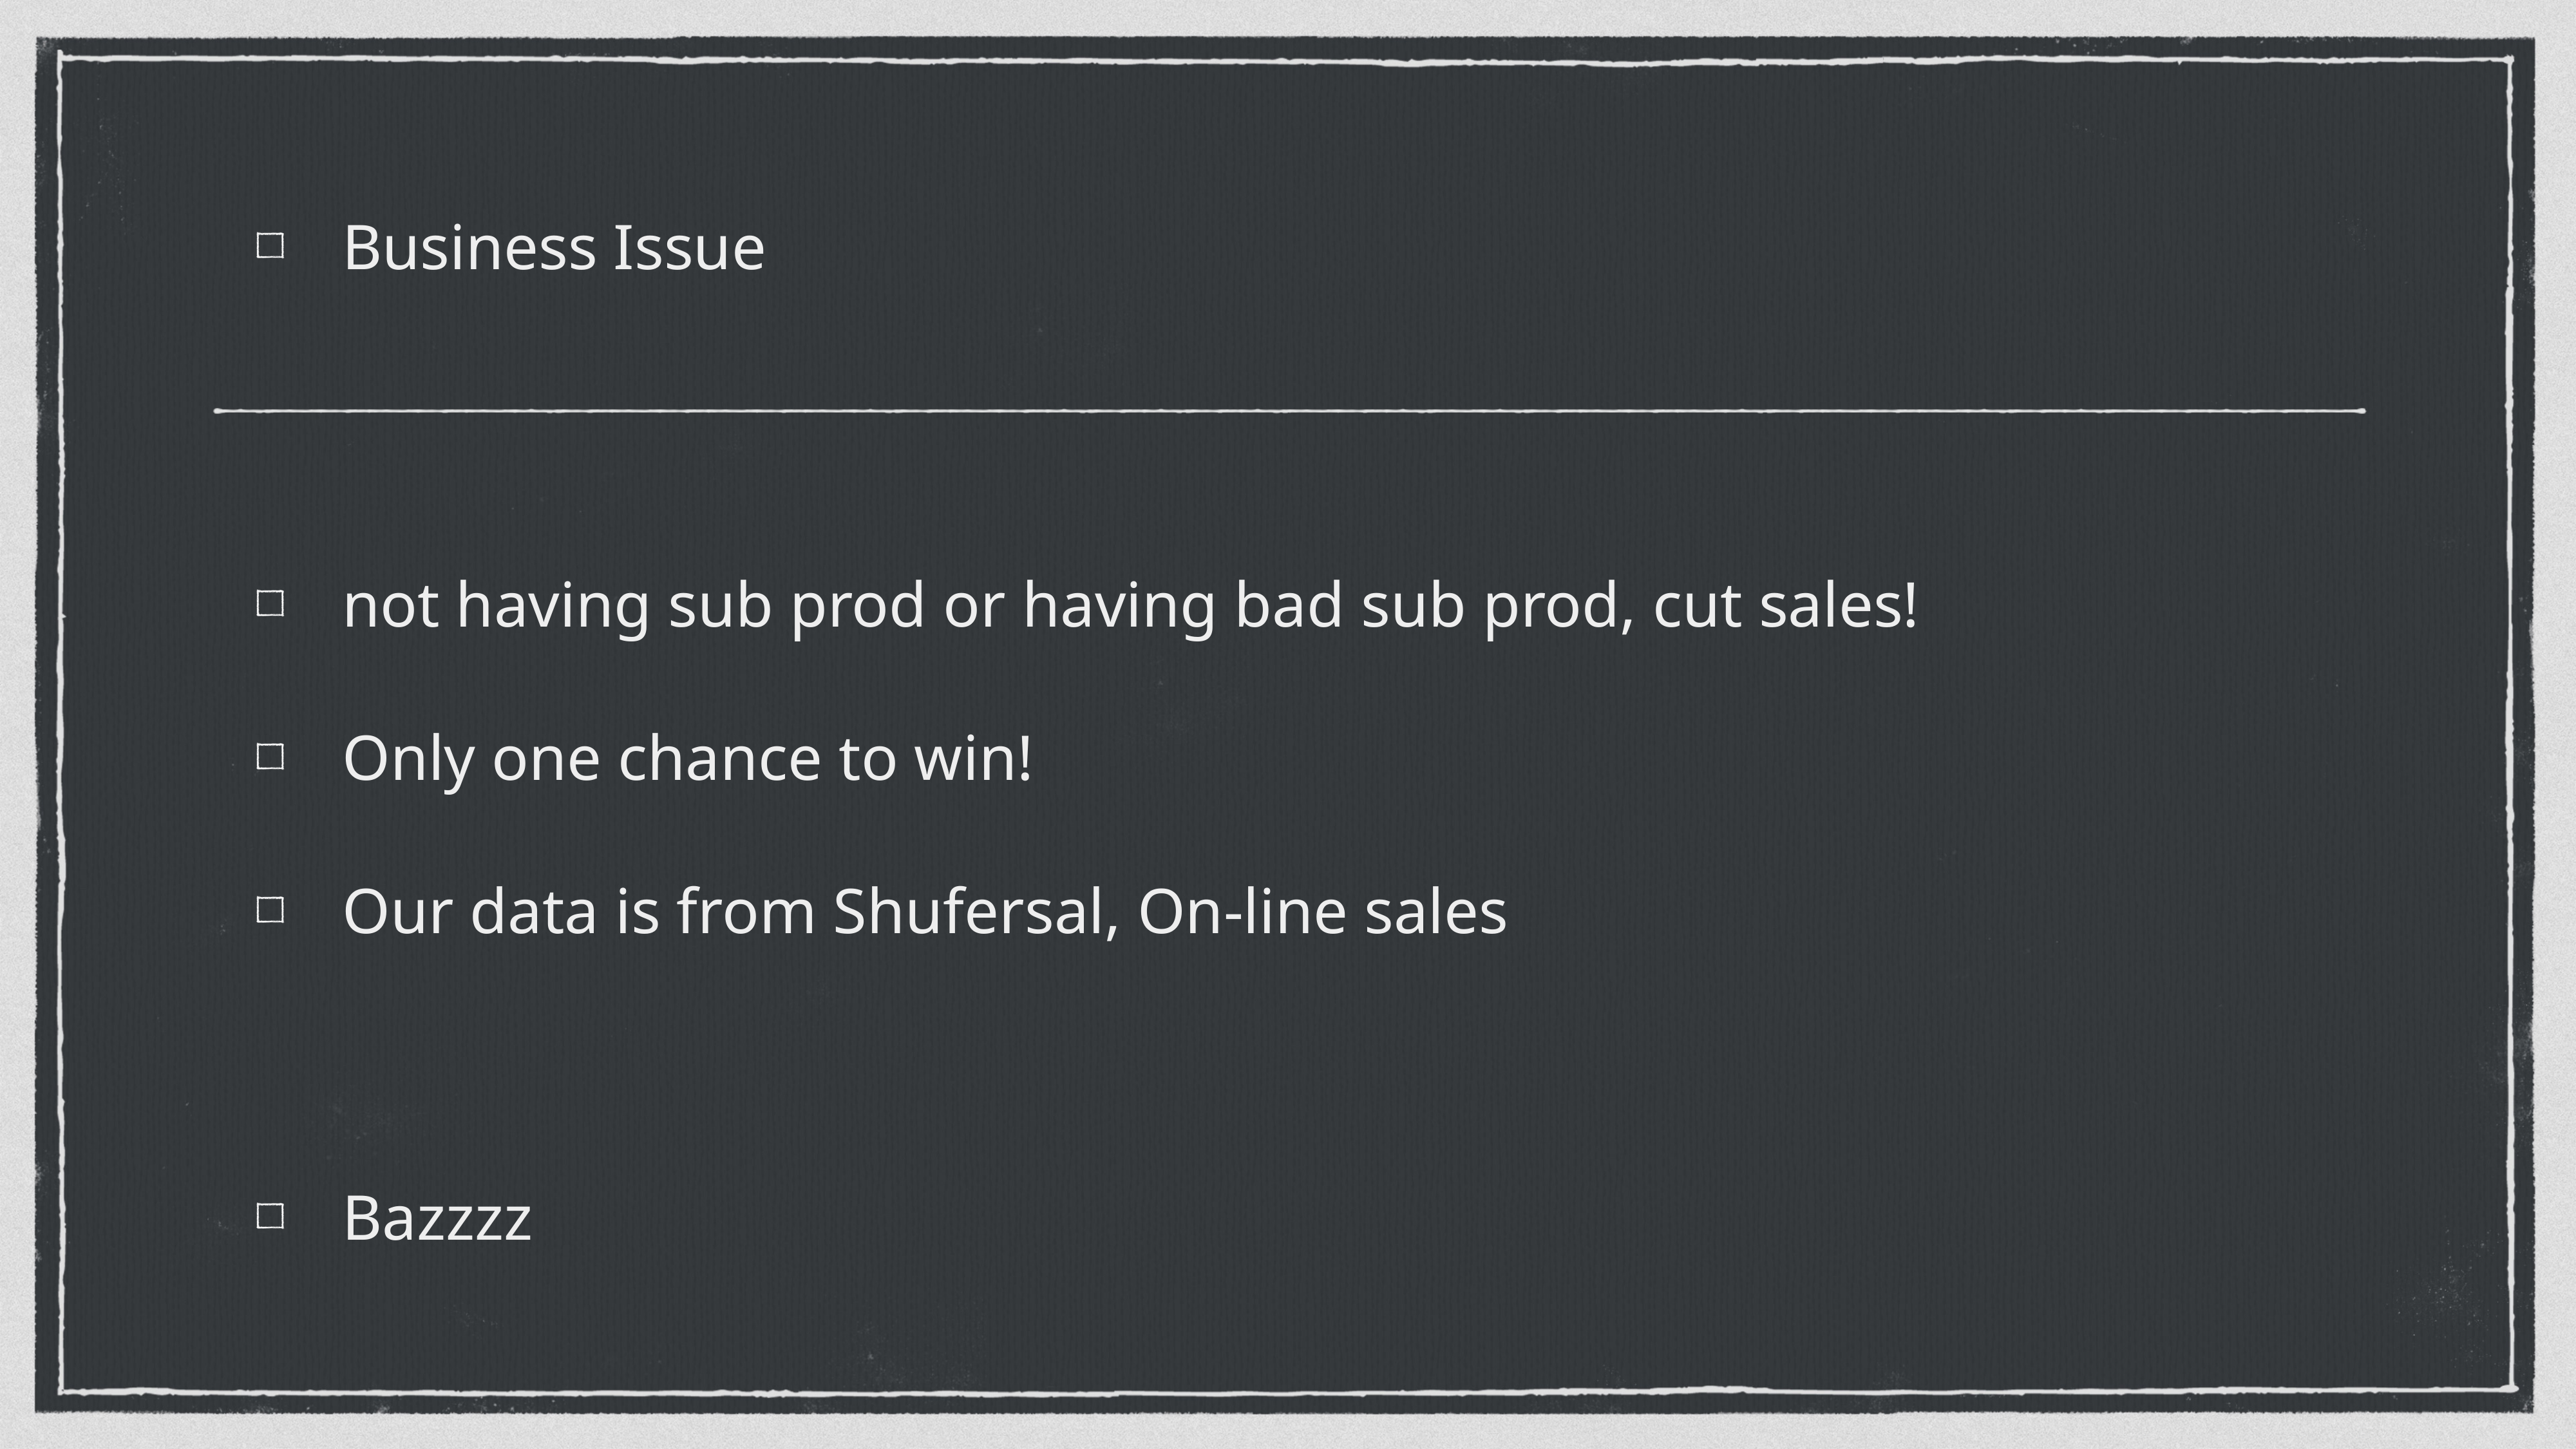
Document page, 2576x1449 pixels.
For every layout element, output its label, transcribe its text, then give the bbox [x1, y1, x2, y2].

list not having sub prod or having bad sub prod, cut sales! Only one chance to win! Our data is from Shufersal, On-line sales Bazzzz [251, 484, 2324, 1334]
title Business Issue [251, 102, 2324, 387]
picture [0, 0, 2576, 1449]
